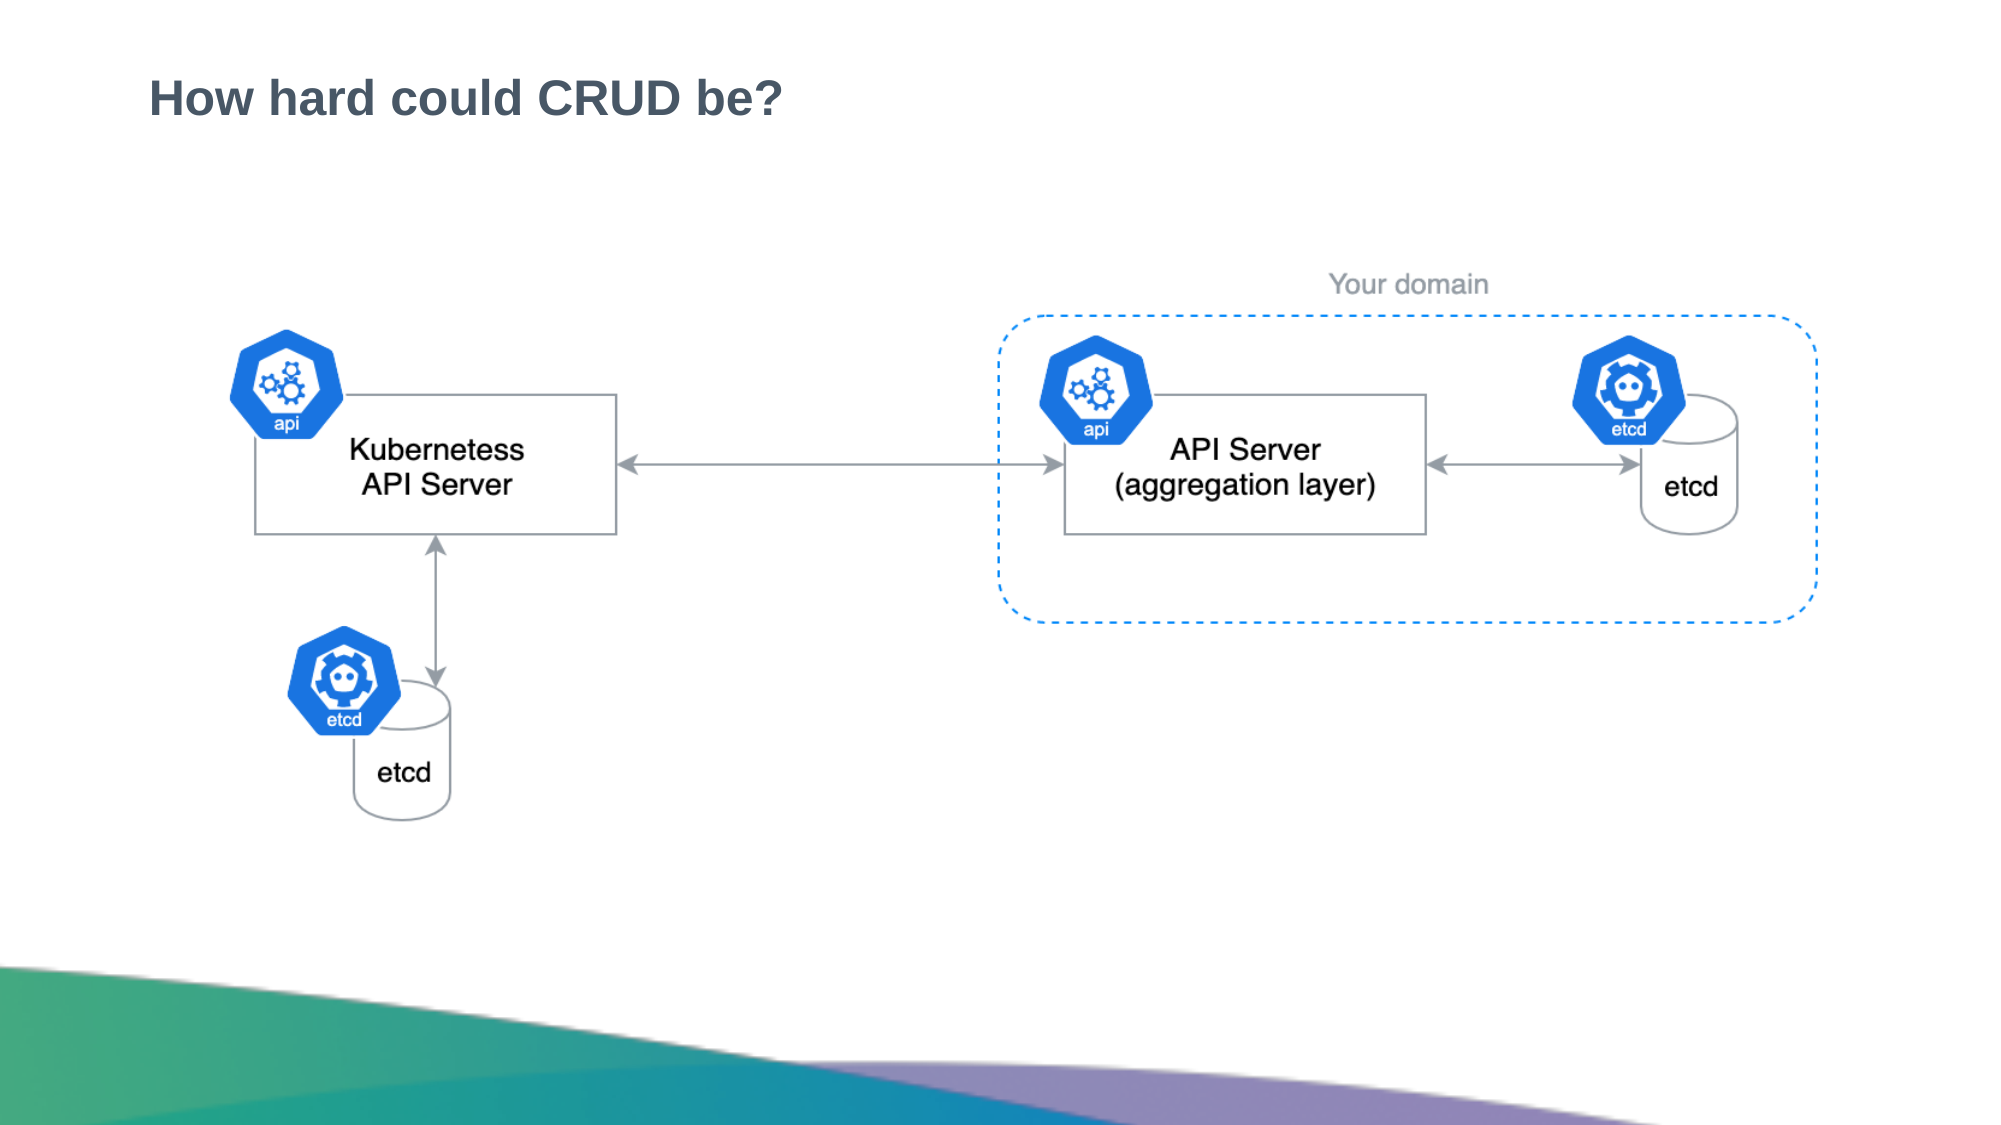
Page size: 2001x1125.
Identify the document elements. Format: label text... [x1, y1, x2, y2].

title How hard could CRUD be? [137, 59, 1863, 195]
picture [0, 195, 2001, 1125]
